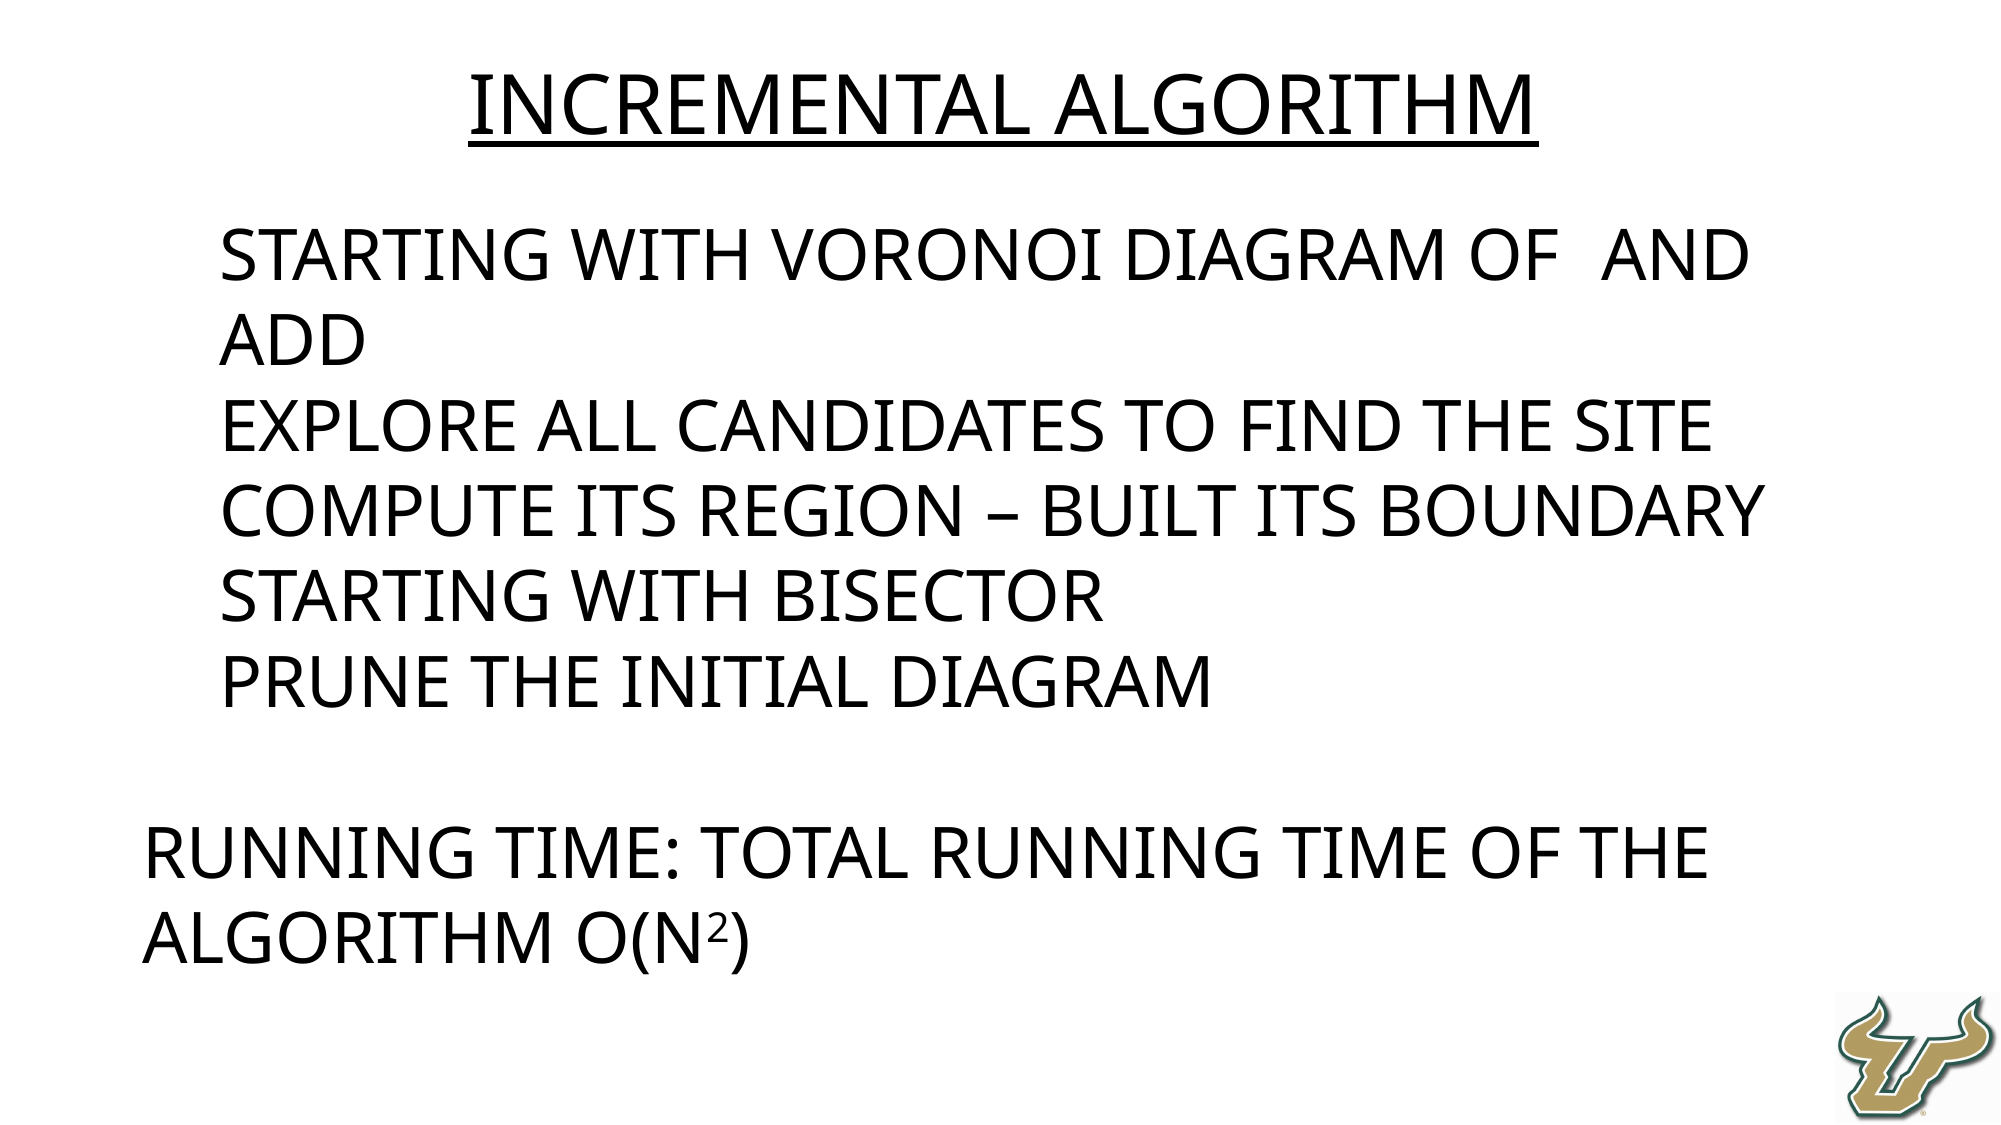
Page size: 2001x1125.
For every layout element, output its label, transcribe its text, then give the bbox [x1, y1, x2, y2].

picture [1835, 992, 2000, 1124]
list Incremental algorithm [261, 43, 1739, 172]
